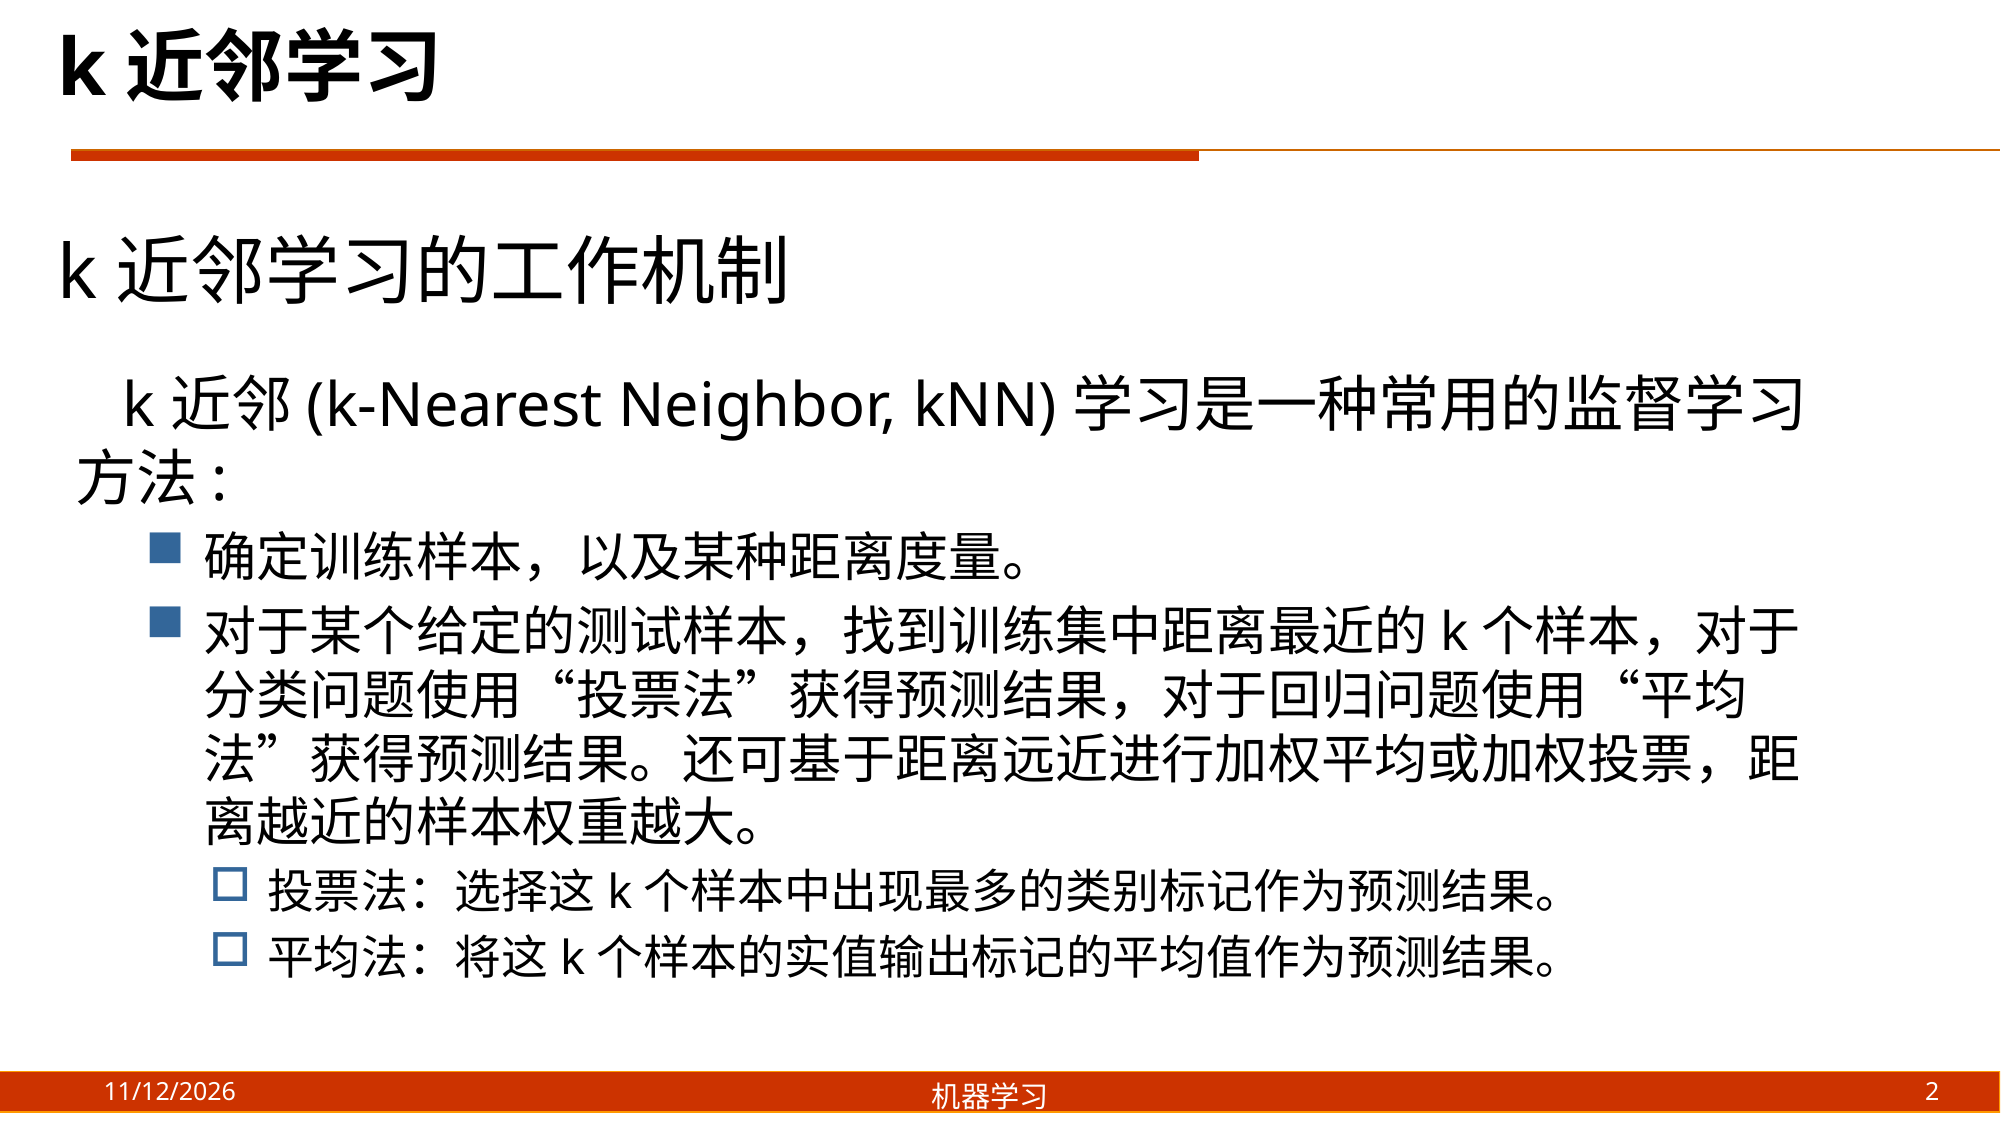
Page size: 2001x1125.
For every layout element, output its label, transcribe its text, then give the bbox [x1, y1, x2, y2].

text_box k近邻学习的工作机制 [42, 216, 1861, 282]
slide_number 2 [1505, 1074, 1940, 1113]
text_box k近邻学习 [42, 8, 1223, 138]
text_box k近邻(k-Nearest Neighbor, kNN)学习是一种常用的监督学习方法: 确定训练样本，以及某种距离度量。 对于某个给定的测试样本，找到训练集中距离最近的k个样本，对于分类问题使用“投票法”获得预测结果，对于回归问题使用“平均法”获得预测结果。还可基于距离远近进行加权平均或加权投票，距离越近的样本权重越大。 投票法：选择这k个样本中出现最多的类别标记作为预测结果。 平均法：将这k个样本的实值输出标记的平均值作为预测结果。 [42, 282, 1861, 995]
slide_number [103, 1074, 538, 1115]
